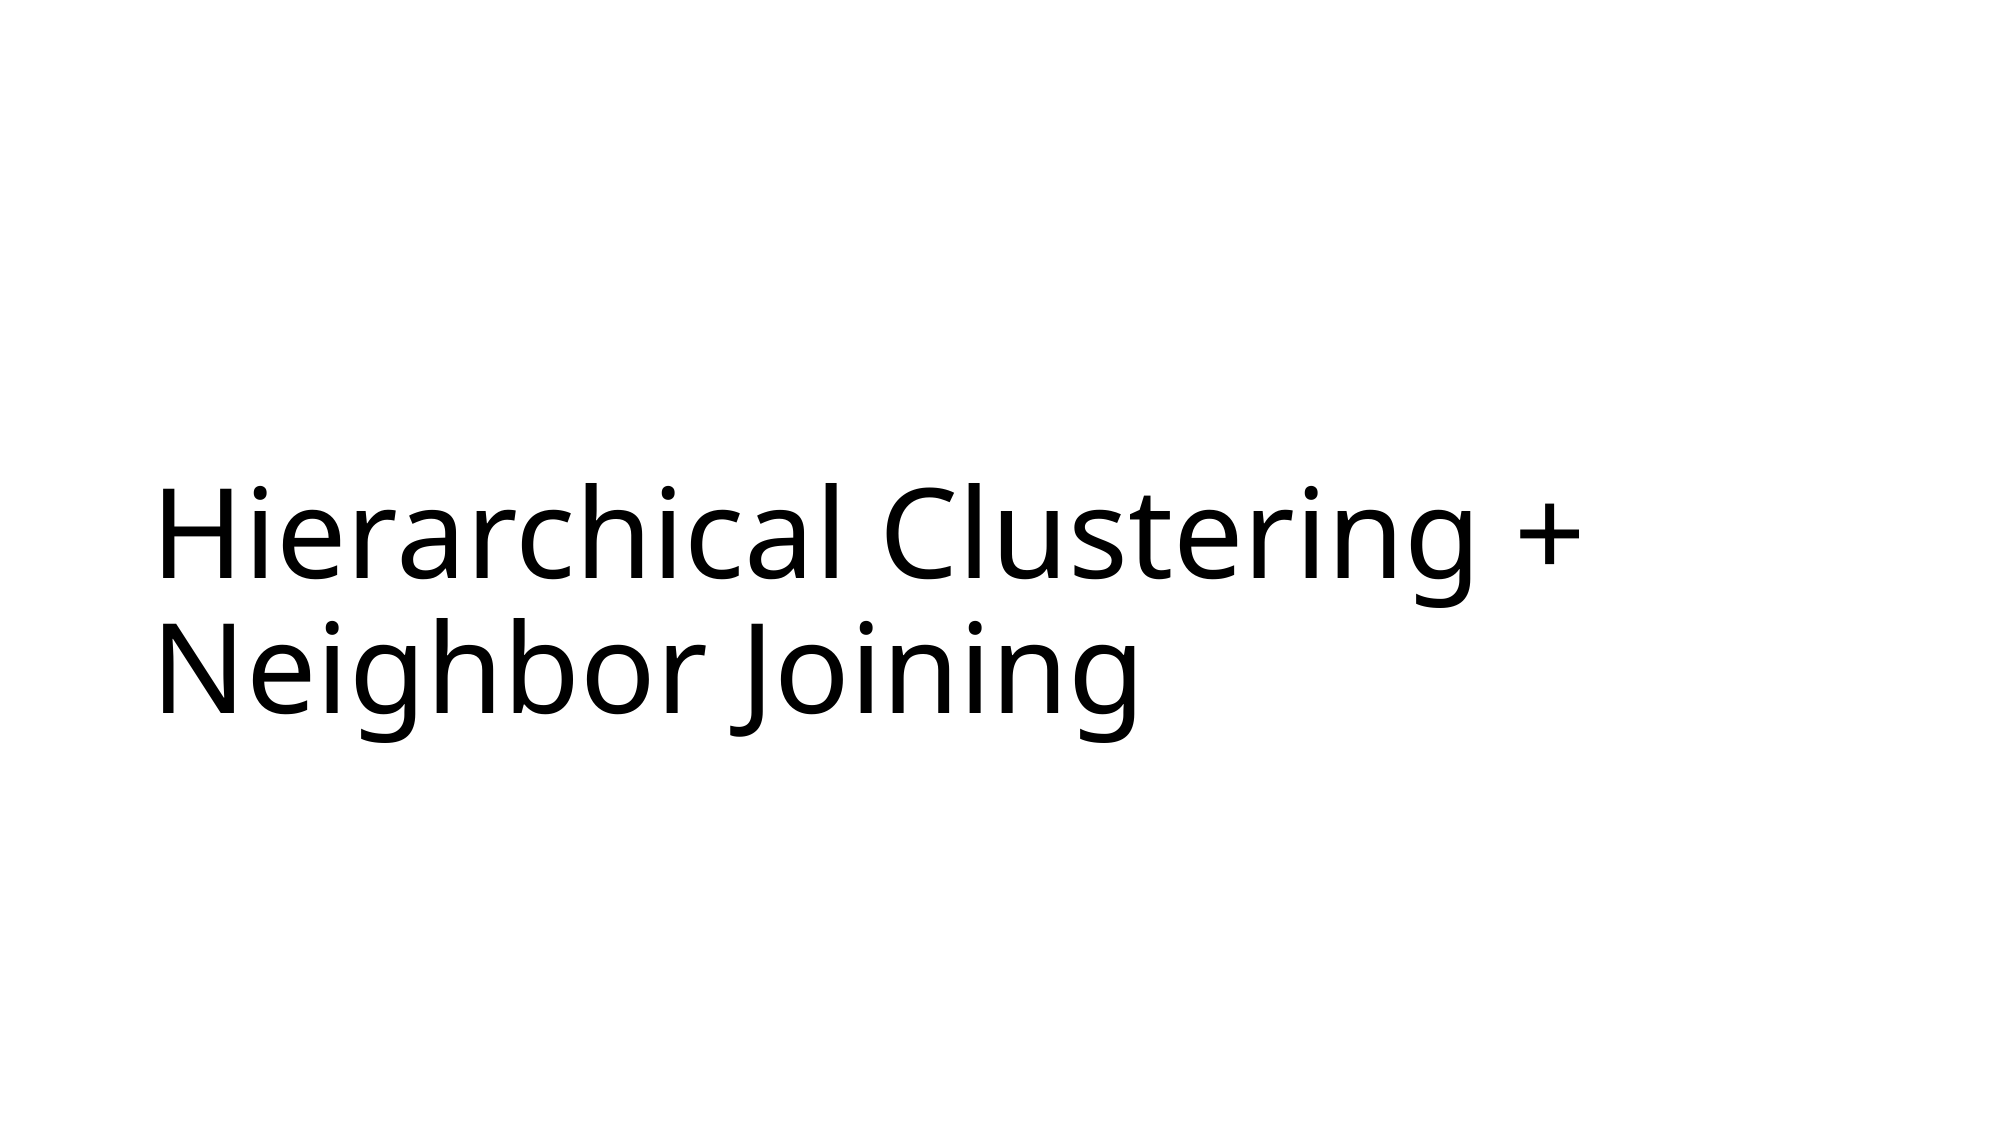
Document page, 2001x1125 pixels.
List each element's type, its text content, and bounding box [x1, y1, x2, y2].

title Hierarchical Clustering + Neighbor Joining [136, 280, 1862, 749]
